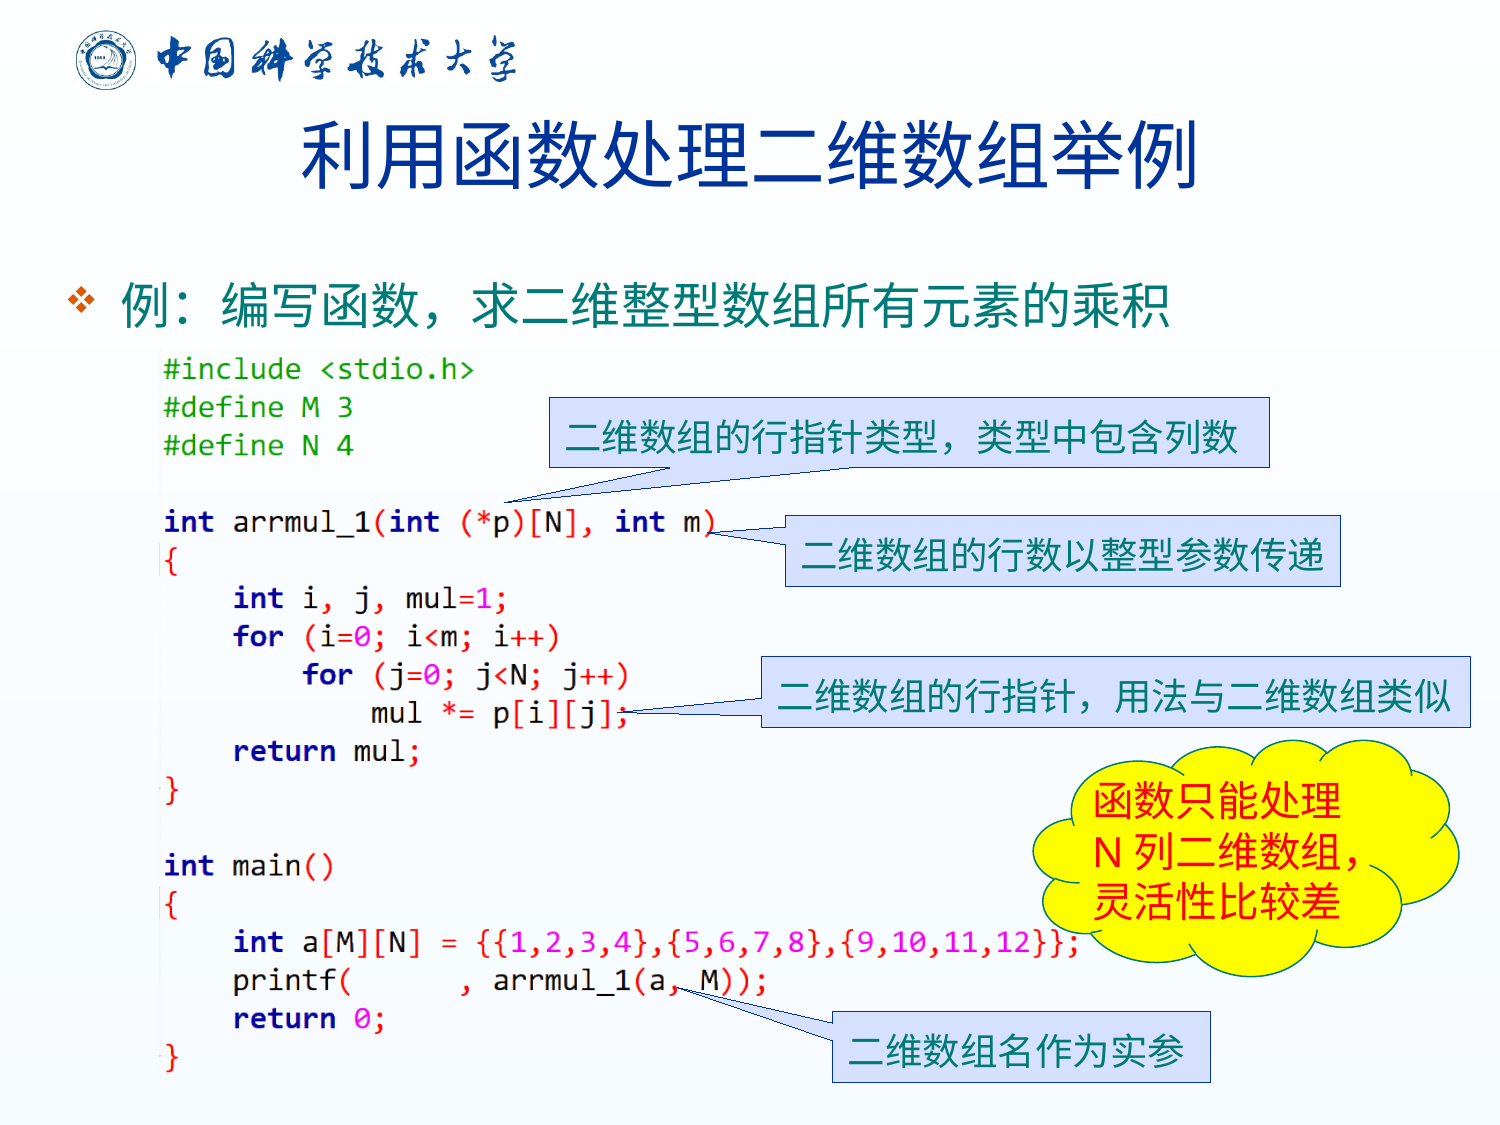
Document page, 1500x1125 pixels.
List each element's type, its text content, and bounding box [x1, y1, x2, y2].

text_box 二维数组的行指针类型，类型中包含列数 [1084, 397, 1270, 468]
picture [159, 349, 1084, 1076]
text_box 二维数组的行指针，用法与二维数组类似 [1084, 656, 1471, 728]
picture [147, 26, 524, 84]
title 利用函数处理二维数组举例 [49, 99, 1451, 209]
text_box 函数只能处理N列二维数组，灵活性比较差 [1084, 740, 1459, 977]
picture [74, 27, 136, 90]
text_box 二维数组名作为实参 [832, 1011, 1211, 1083]
list 例：编写函数，求二维整型数组所有元素的乘积 [49, 255, 1451, 350]
text_box 二维数组的行数以整型参数传递 [1084, 515, 1341, 587]
